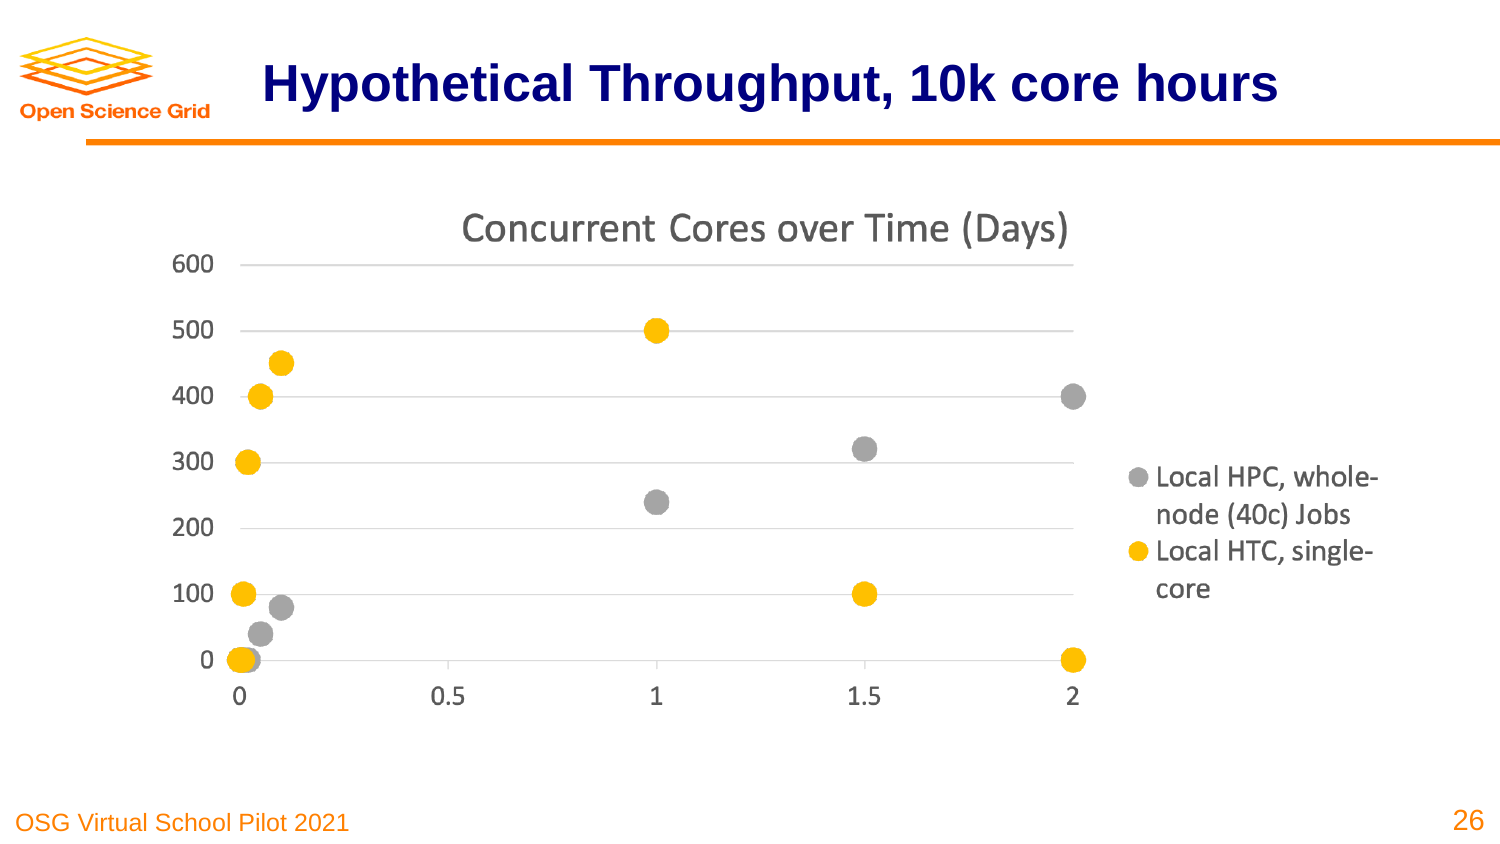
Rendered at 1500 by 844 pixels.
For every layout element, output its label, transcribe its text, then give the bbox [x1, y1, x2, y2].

slide_number 26 [1430, 787, 1500, 844]
title Hypothetical Throughput, 10k core hours [201, 14, 1342, 155]
picture [0, 20, 201, 134]
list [126, 187, 1403, 717]
